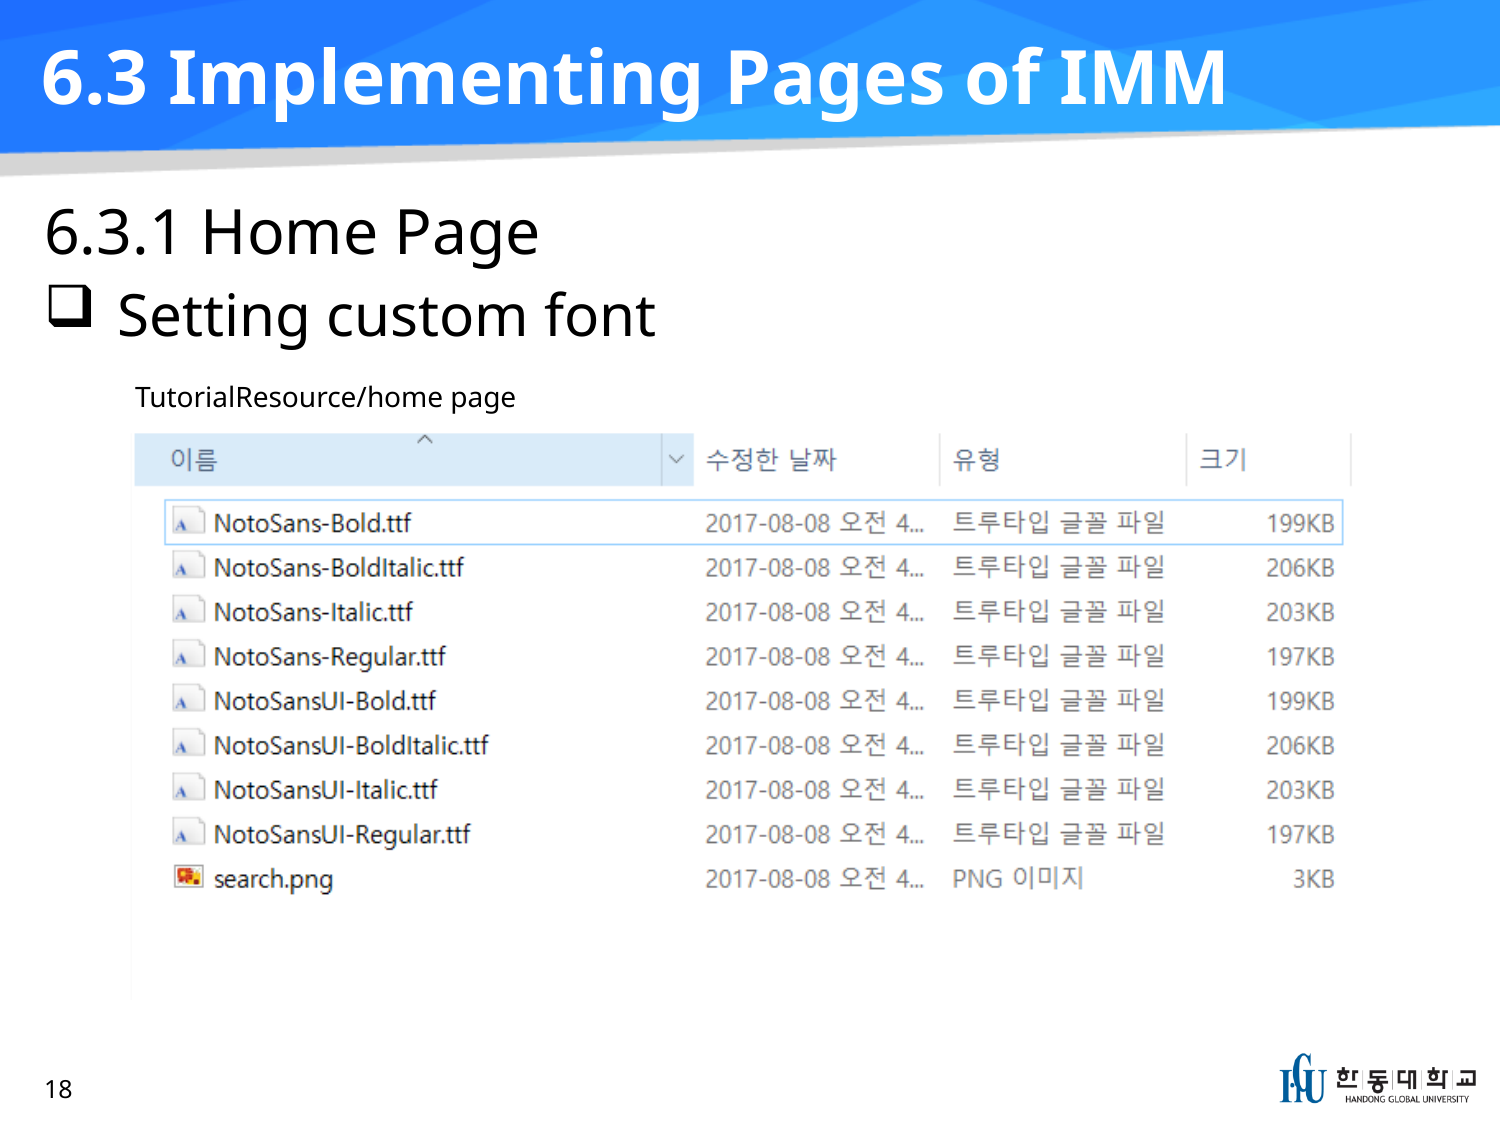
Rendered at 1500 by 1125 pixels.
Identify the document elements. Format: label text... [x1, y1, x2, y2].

text_box TutorialResource/home page [120, 372, 532, 421]
list 6.3.1 Home Page Setting custom font [29, 184, 1471, 1035]
title 6.3 Implementing Pages of IMM [41, 2, 1471, 147]
slide_number 18 [29, 1066, 148, 1106]
picture [0, 0, 1500, 1125]
